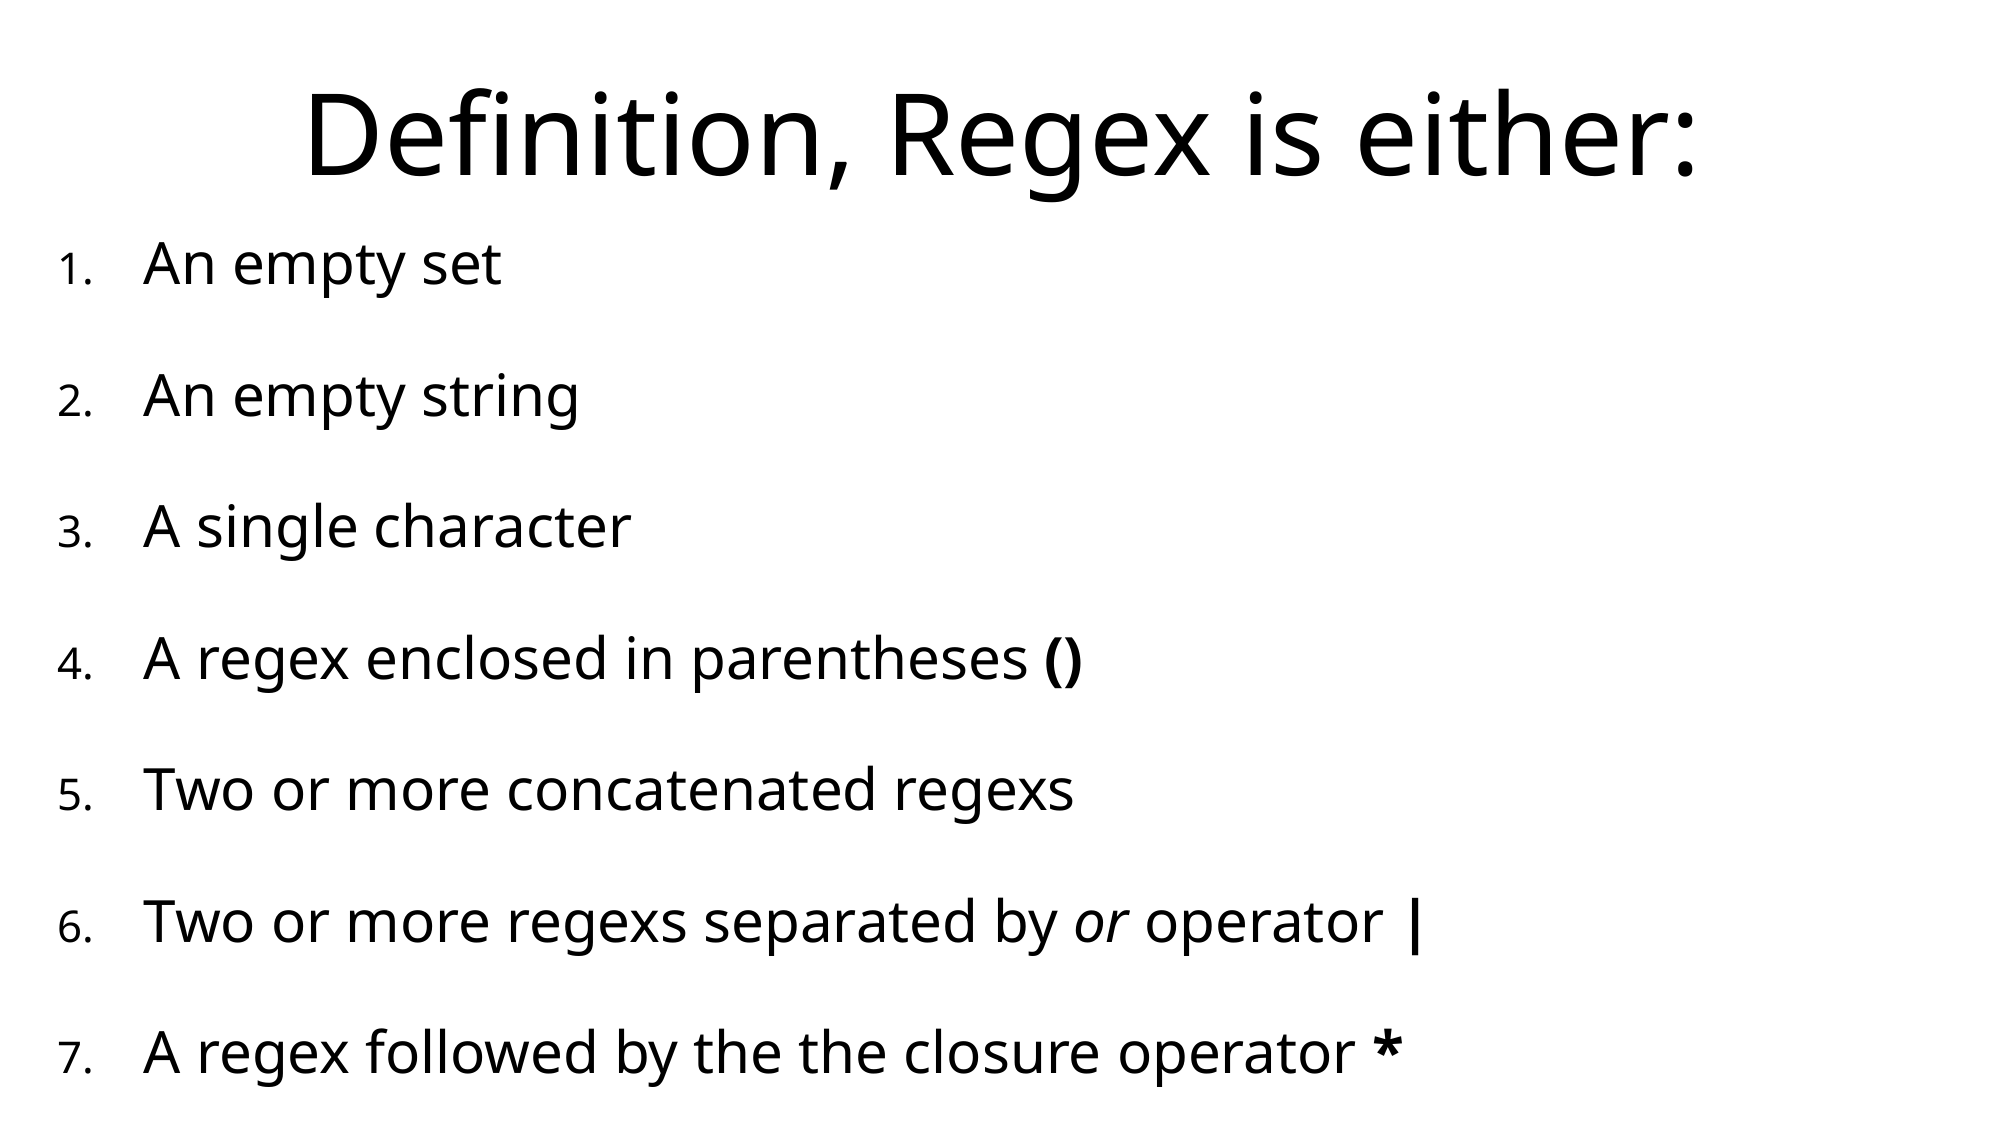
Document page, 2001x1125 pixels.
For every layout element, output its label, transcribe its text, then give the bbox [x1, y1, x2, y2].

title Definition, Regex is either: [291, 50, 1712, 209]
list An empty set An empty string A single character A regex enclosed in parentheses () Two or more concatenated regexs Two or more regexs separated by or operator | A regex followed by the the closure operator * [49, 216, 1924, 1096]
